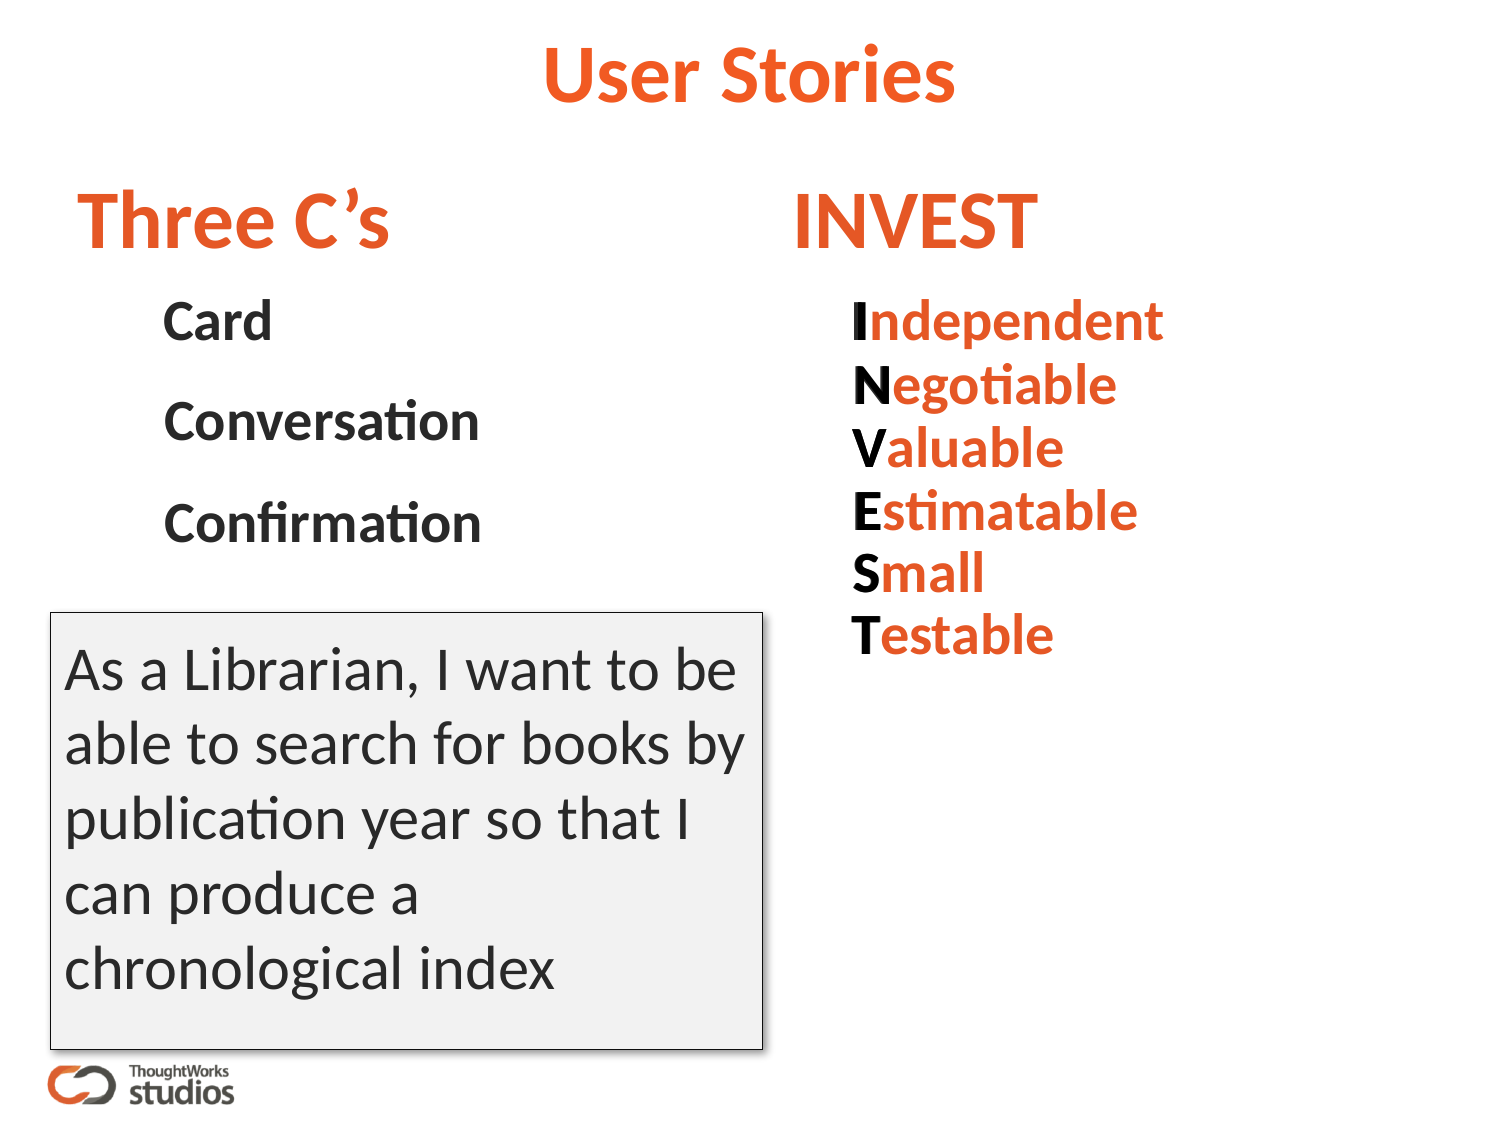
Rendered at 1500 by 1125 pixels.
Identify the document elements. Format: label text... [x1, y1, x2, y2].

picture [46, 1063, 235, 1105]
text_box As a Librarian, I want to be able to search for books by publication year so that I can produce a chronological index [50, 612, 763, 1050]
text_box Testable [838, 589, 1068, 674]
title User Stories [60, 0, 1440, 138]
text_box Estimatable [839, 464, 1154, 549]
text_box Independent [839, 275, 1180, 360]
text_box Confirmation [149, 476, 498, 562]
text_box Small [838, 526, 1001, 589]
text_box Valuable [839, 401, 1078, 464]
text_box Negotiable [839, 339, 1133, 424]
text_box INVEST [777, 149, 1238, 275]
text_box Three C’s [62, 149, 523, 275]
text_box Conversation [149, 375, 497, 460]
text_box Card [148, 275, 289, 360]
